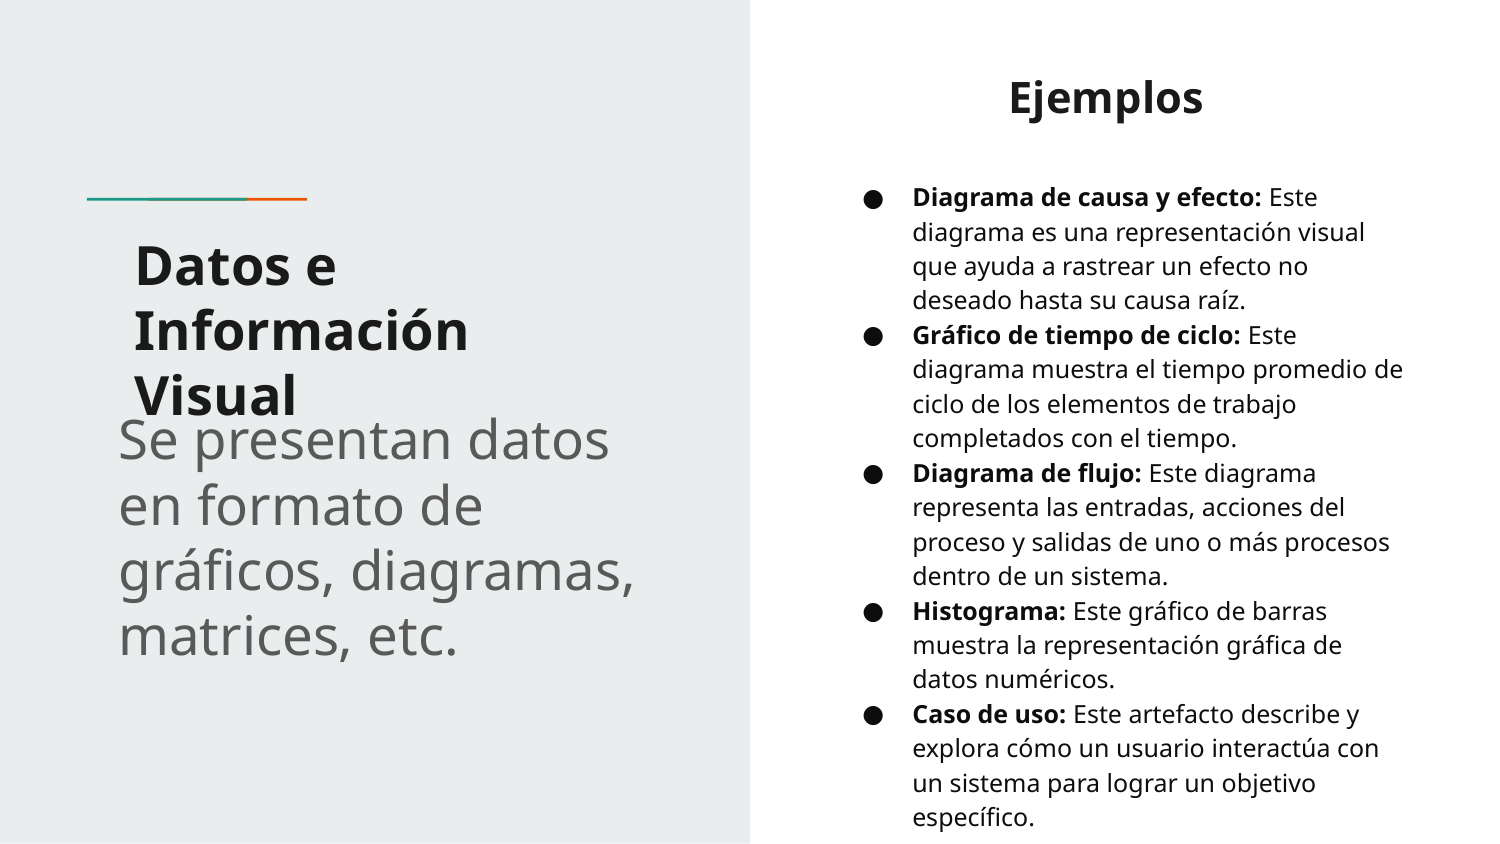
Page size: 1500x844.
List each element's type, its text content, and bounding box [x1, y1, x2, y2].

title Ejemplos [993, 54, 1252, 138]
list Diagrama de causa y efecto: Este diagrama es una representación visual que ayuda a rastrear un efecto no deseado hasta su causa raíz. Gráfico de tiempo de ciclo: Este diagrama muestra el tiempo promedio de ciclo de los elementos de trabajo completados con el tiempo. Diagrama de flujo: Este diagrama representa las entradas, acciones del proceso y salidas de uno o más procesos dentro de un sistema. Histograma: Este gráfico de barras muestra la representación gráfica de datos numéricos. Caso de uso: Este artefacto describe y explora cómo un usuario interactúa con un sistema para lograr un objetivo específico. [822, 162, 1424, 813]
subtitle Se presentan datos en formato de gráficos, diagramas, matrices, etc. [103, 390, 678, 794]
title Datos e Información Visual [119, 216, 662, 390]
